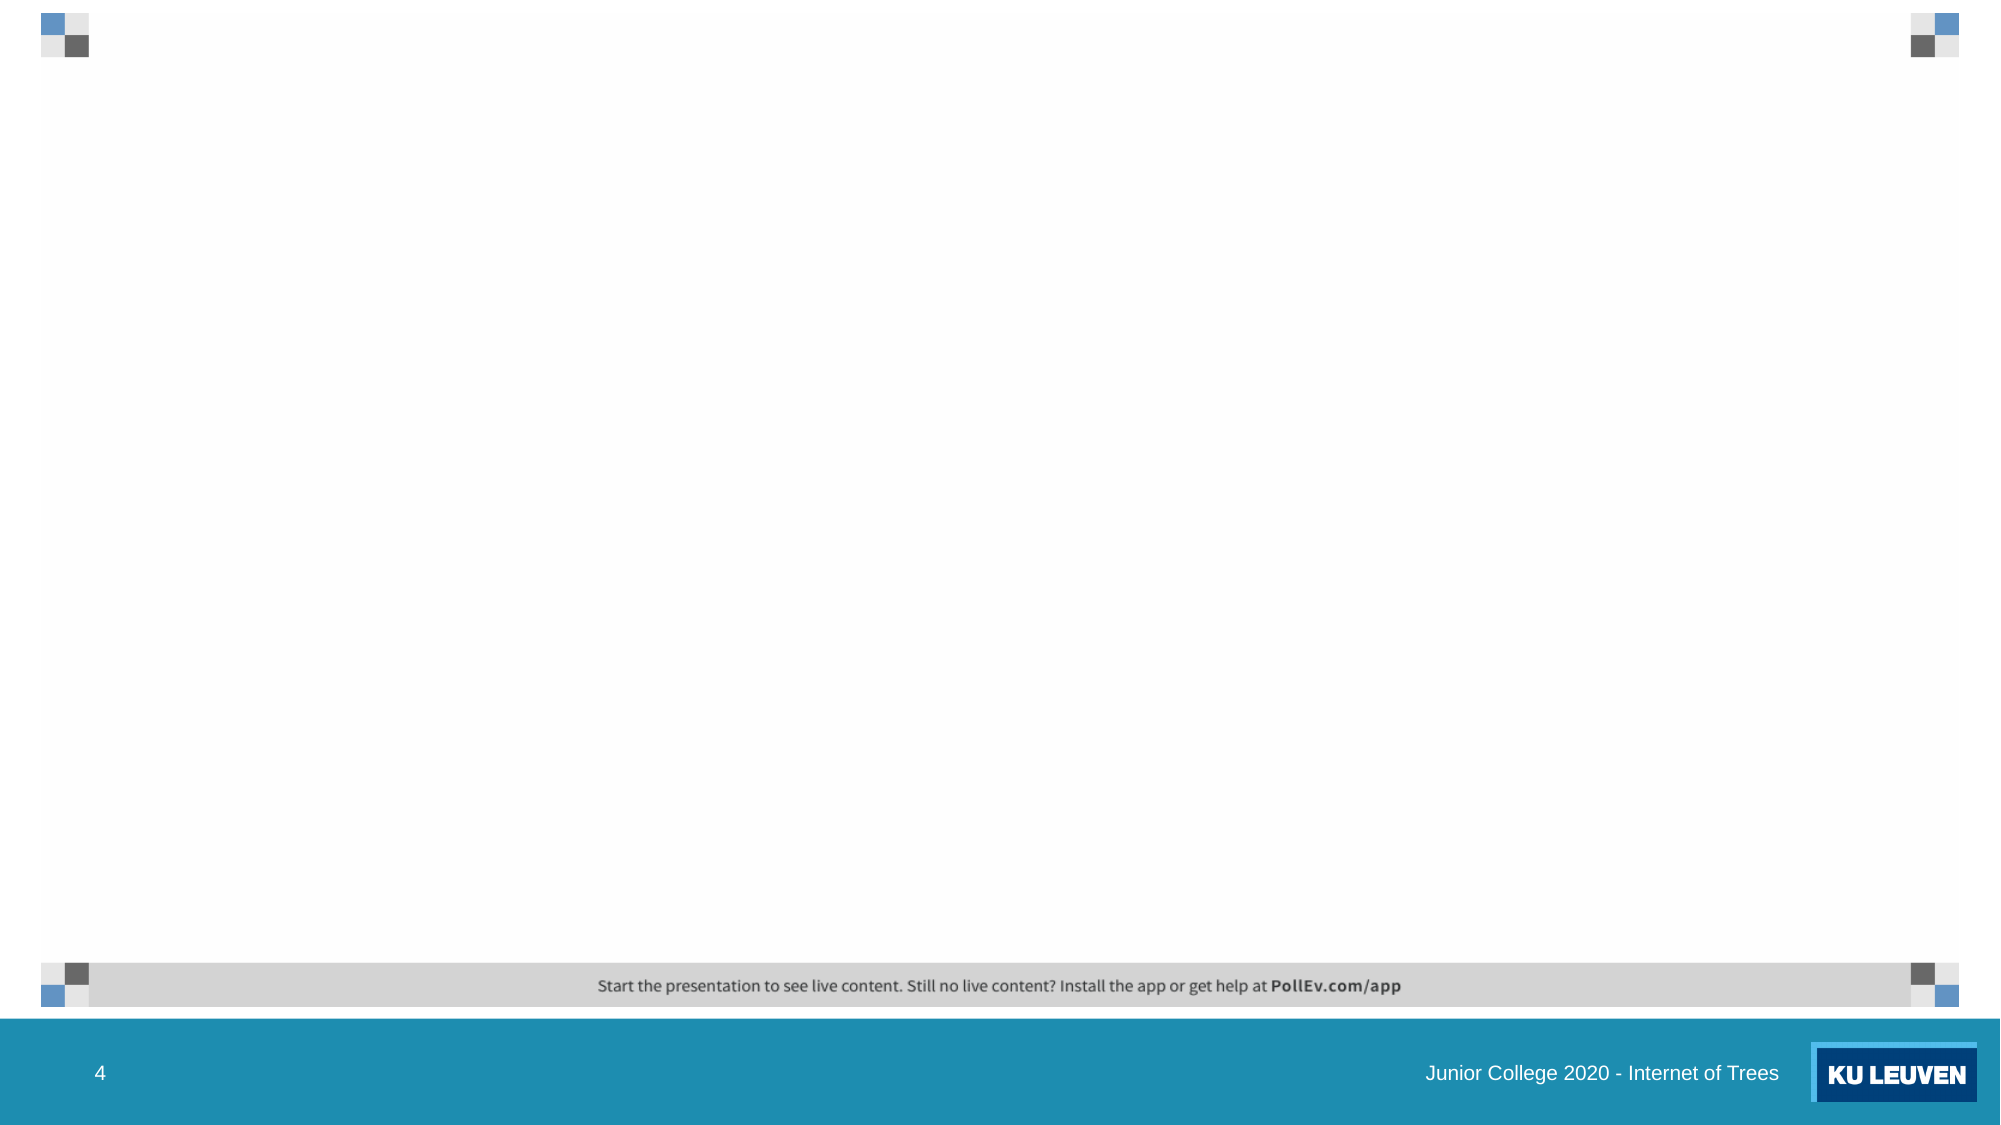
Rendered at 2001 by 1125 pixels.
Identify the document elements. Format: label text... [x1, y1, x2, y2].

footer Junior College 2020 - Internet of Trees [674, 1018, 1809, 1125]
picture [1811, 1042, 1977, 1102]
slide_number 4 [94, 1018, 201, 1125]
picture [41, 13, 1959, 1007]
